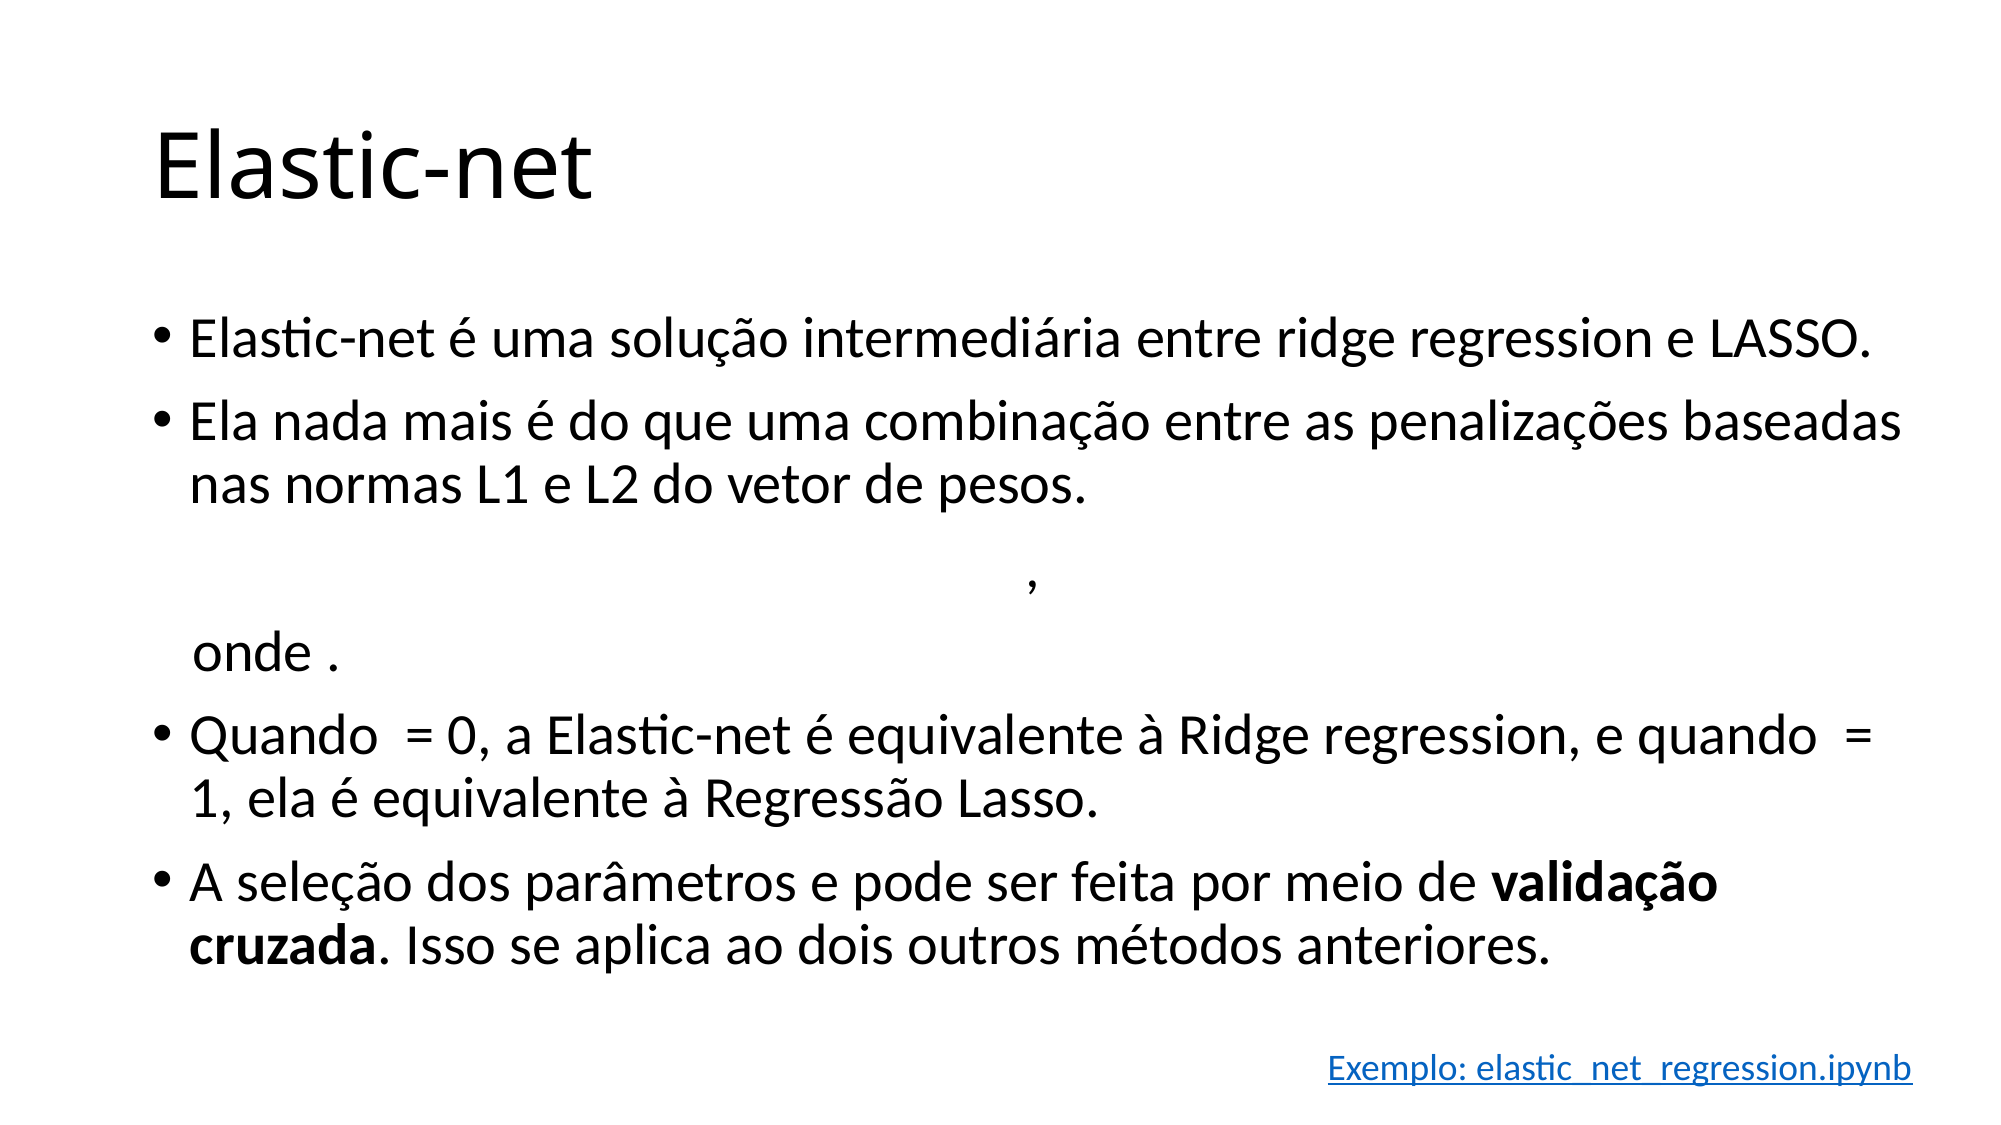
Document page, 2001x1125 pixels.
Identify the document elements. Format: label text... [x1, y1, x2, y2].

title Elastic-net [137, 59, 1863, 278]
text_box Exemplo: elastic_net_regression.ipynb [1312, 1035, 1928, 1096]
